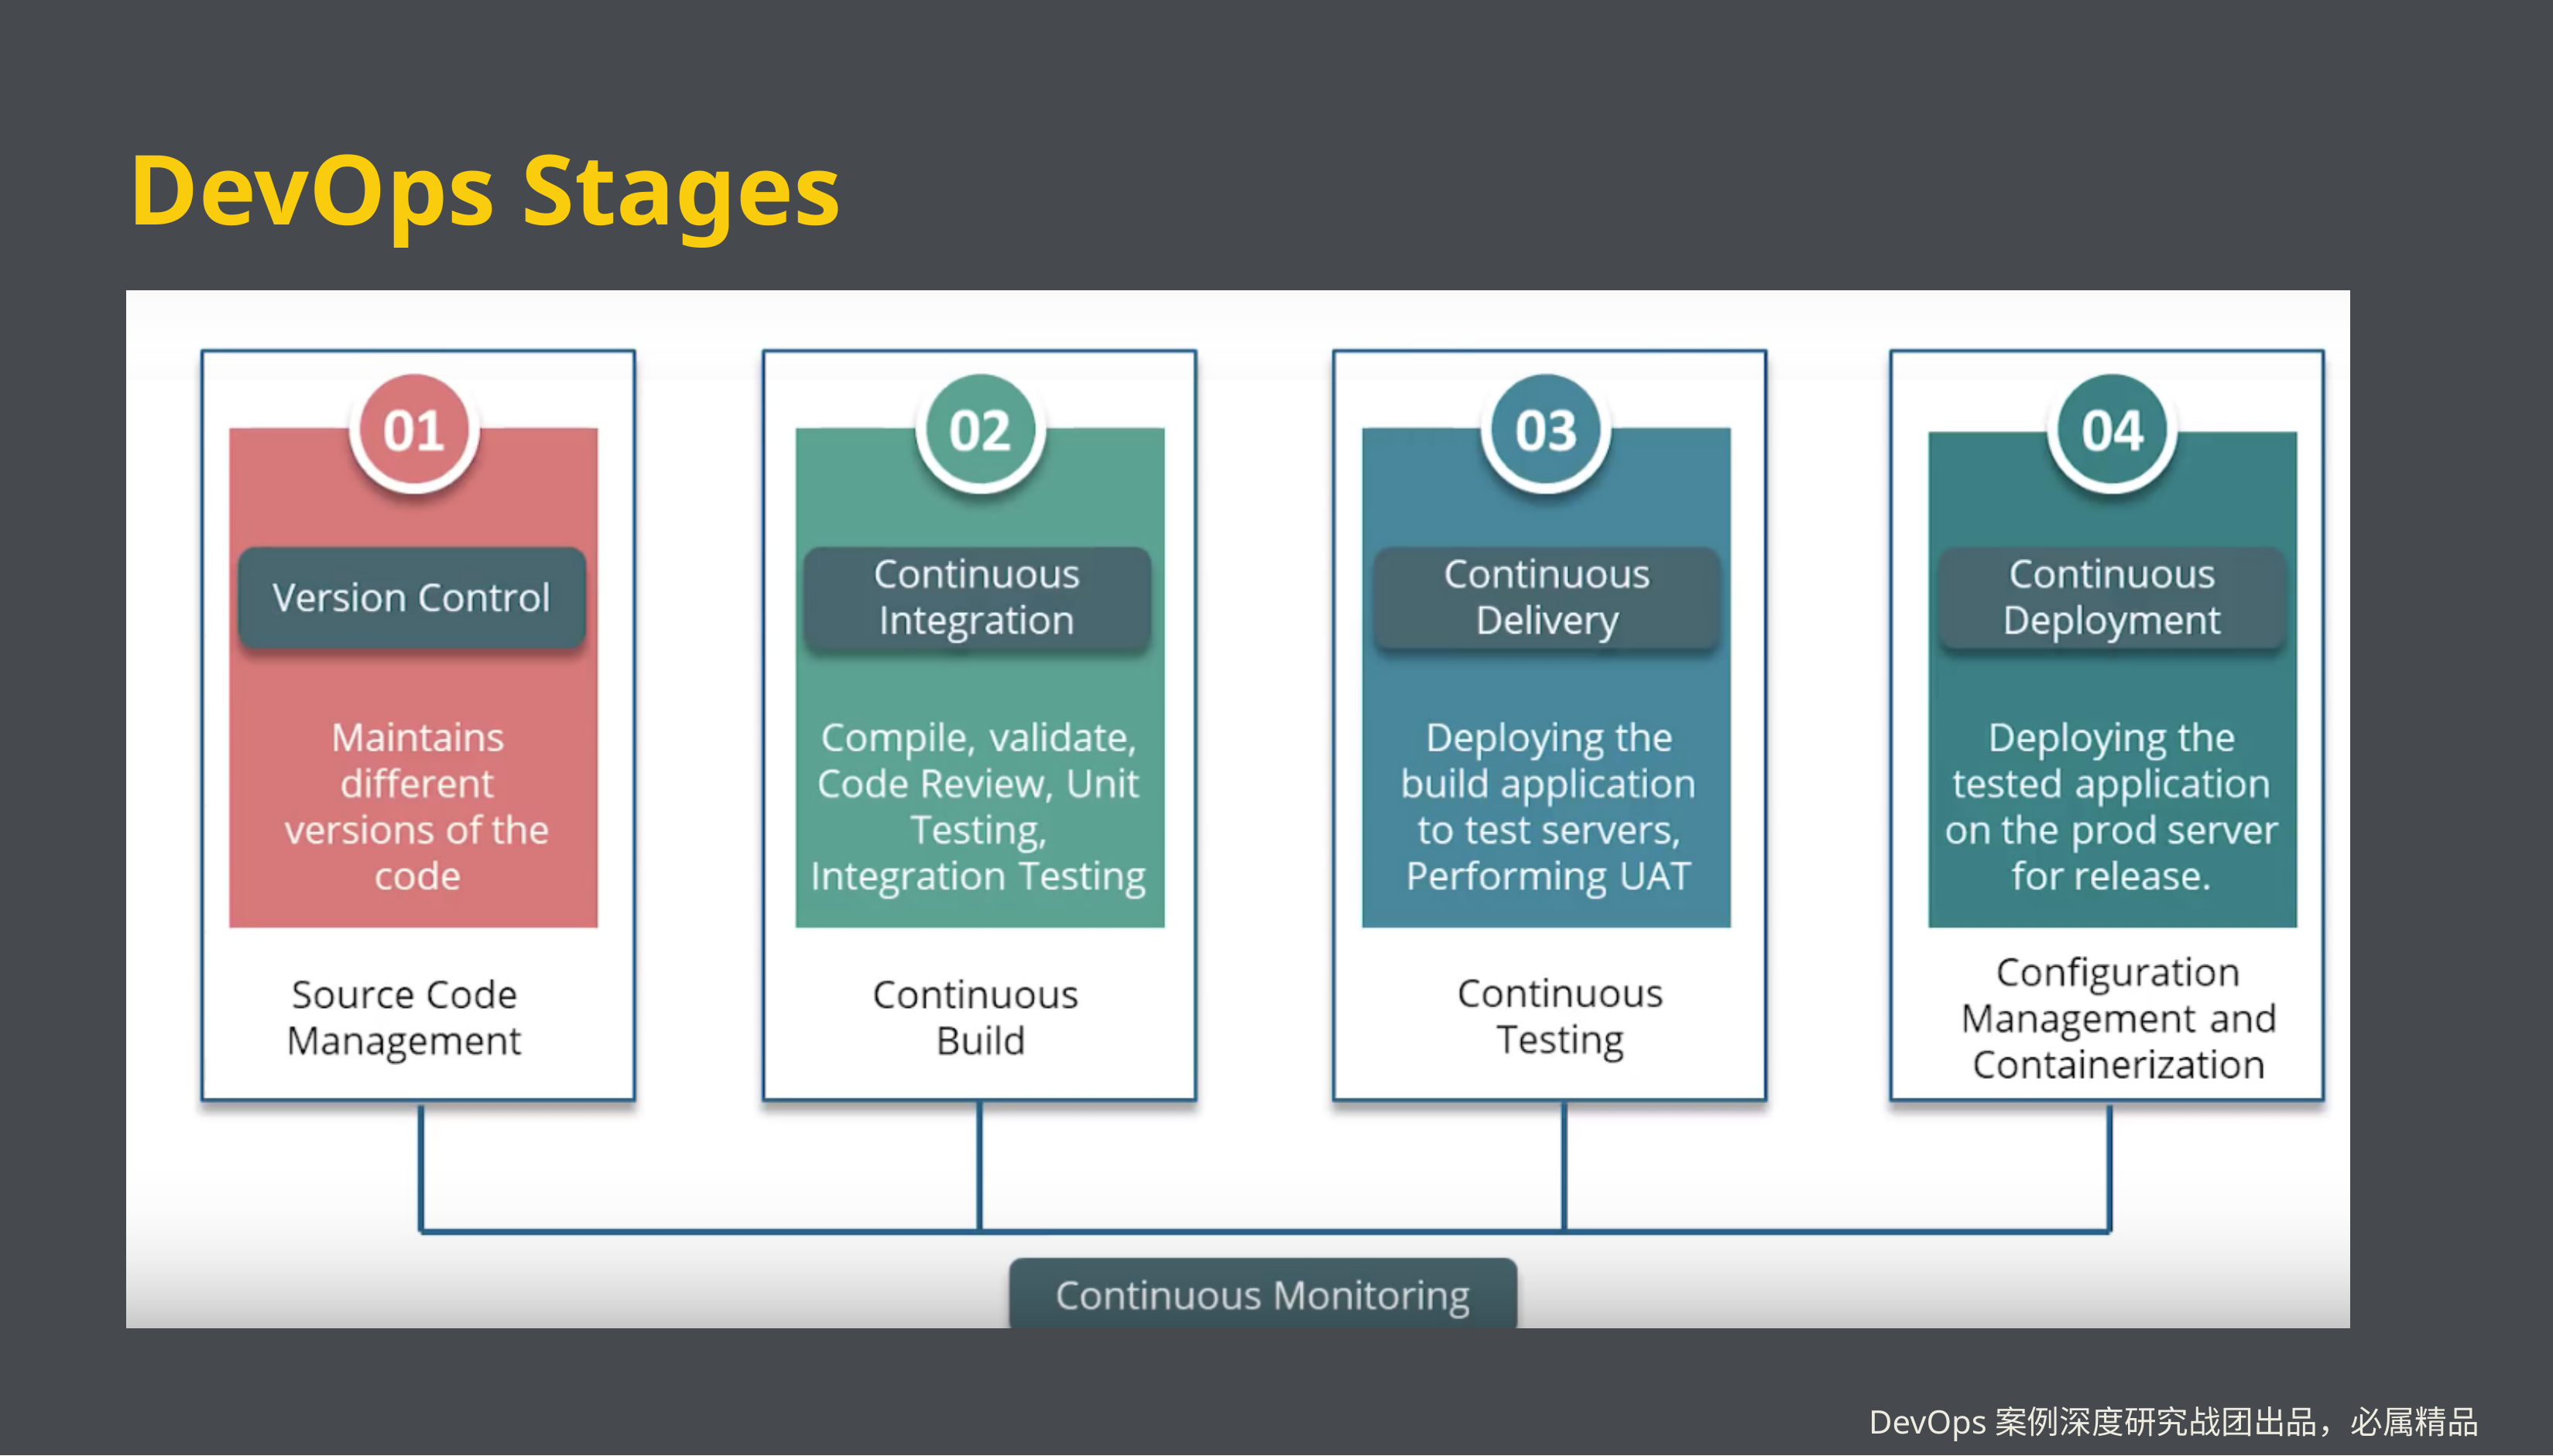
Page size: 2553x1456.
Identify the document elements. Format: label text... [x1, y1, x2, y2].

picture [126, 290, 2350, 1328]
title DevOps Stages [127, 128, 2425, 372]
